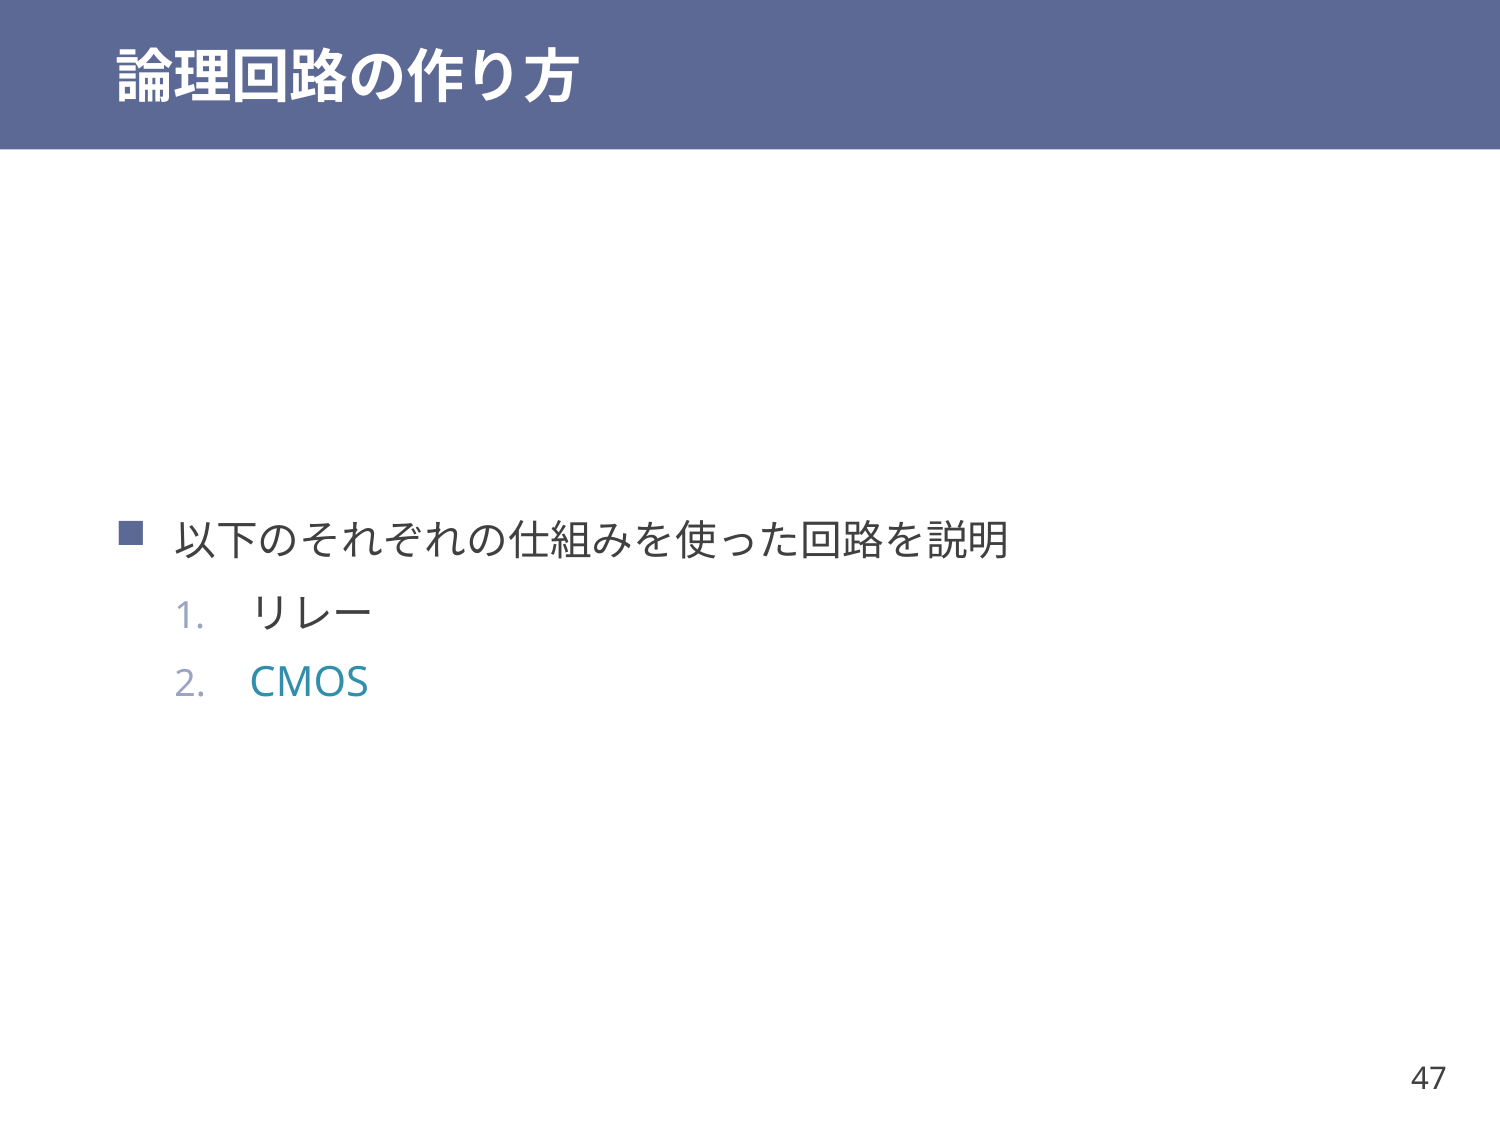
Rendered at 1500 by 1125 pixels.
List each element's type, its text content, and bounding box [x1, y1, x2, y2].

list 以下のそれぞれの仕組みを使った回路を説明 リレー CMOS [100, 178, 1459, 1036]
title 論理回路の作り方 [100, 0, 1500, 150]
